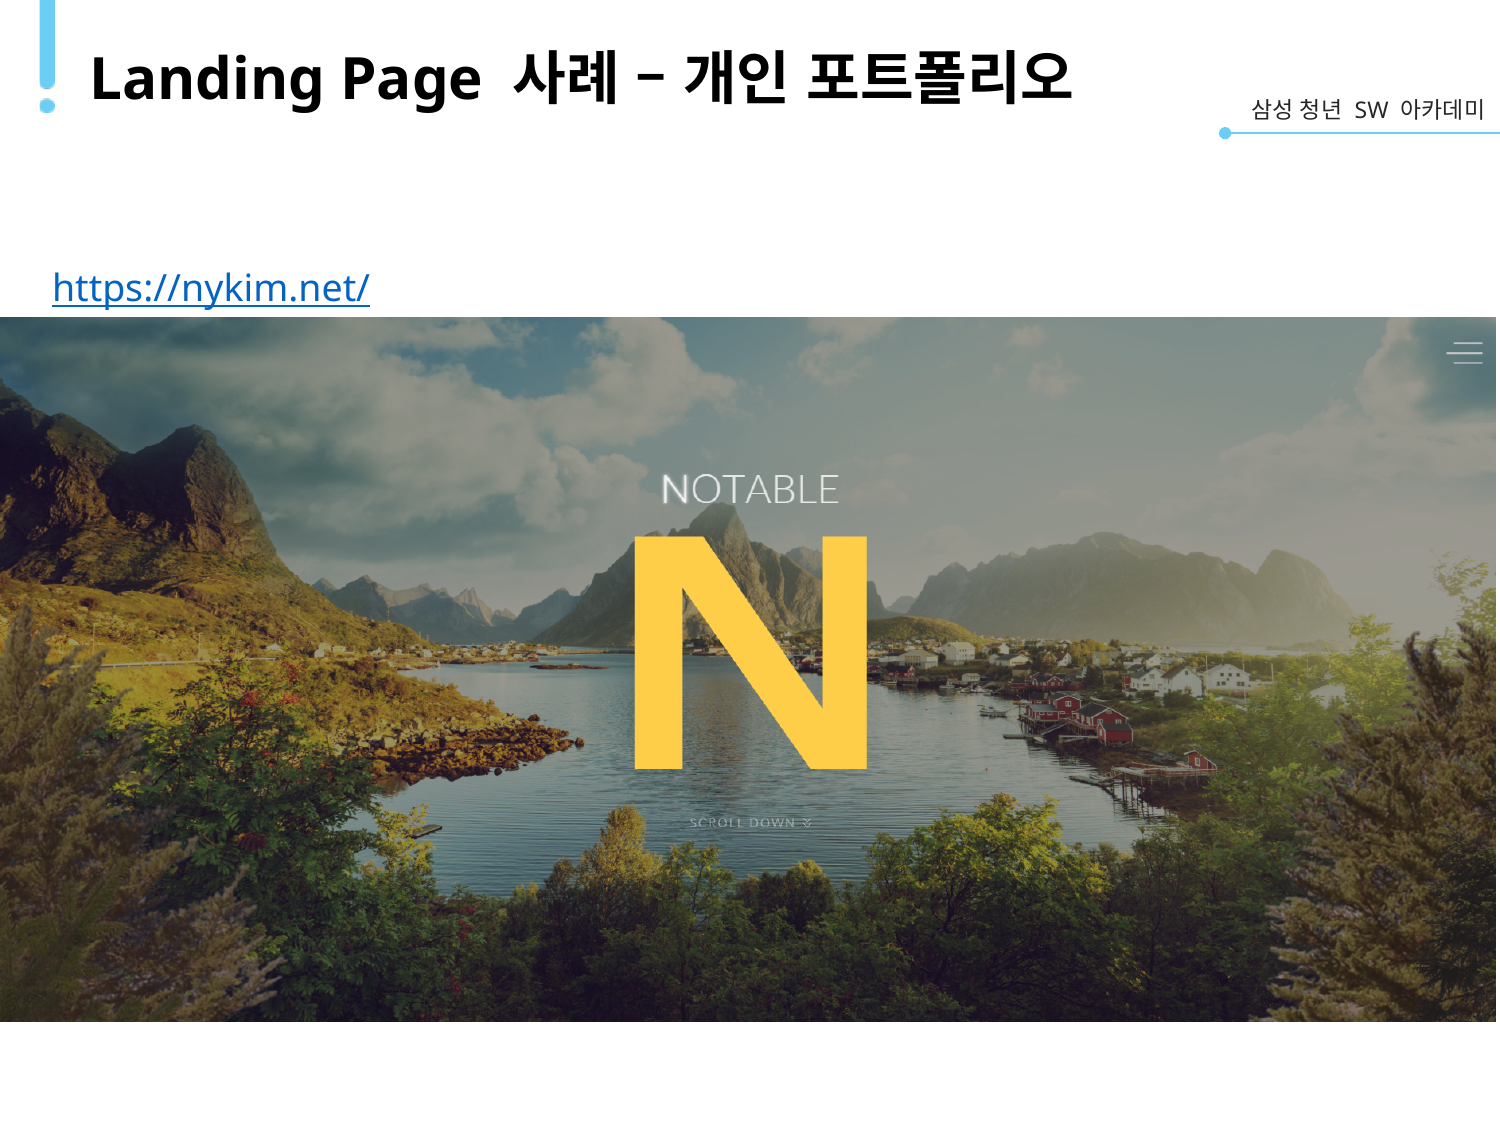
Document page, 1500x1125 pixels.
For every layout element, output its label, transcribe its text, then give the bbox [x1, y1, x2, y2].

title Landing Page 사례 – 개인 포트폴리오 [74, 21, 1368, 131]
text_box https://nykim.net/ [37, 256, 386, 317]
picture [39, 0, 55, 113]
picture [0, 317, 1496, 1022]
